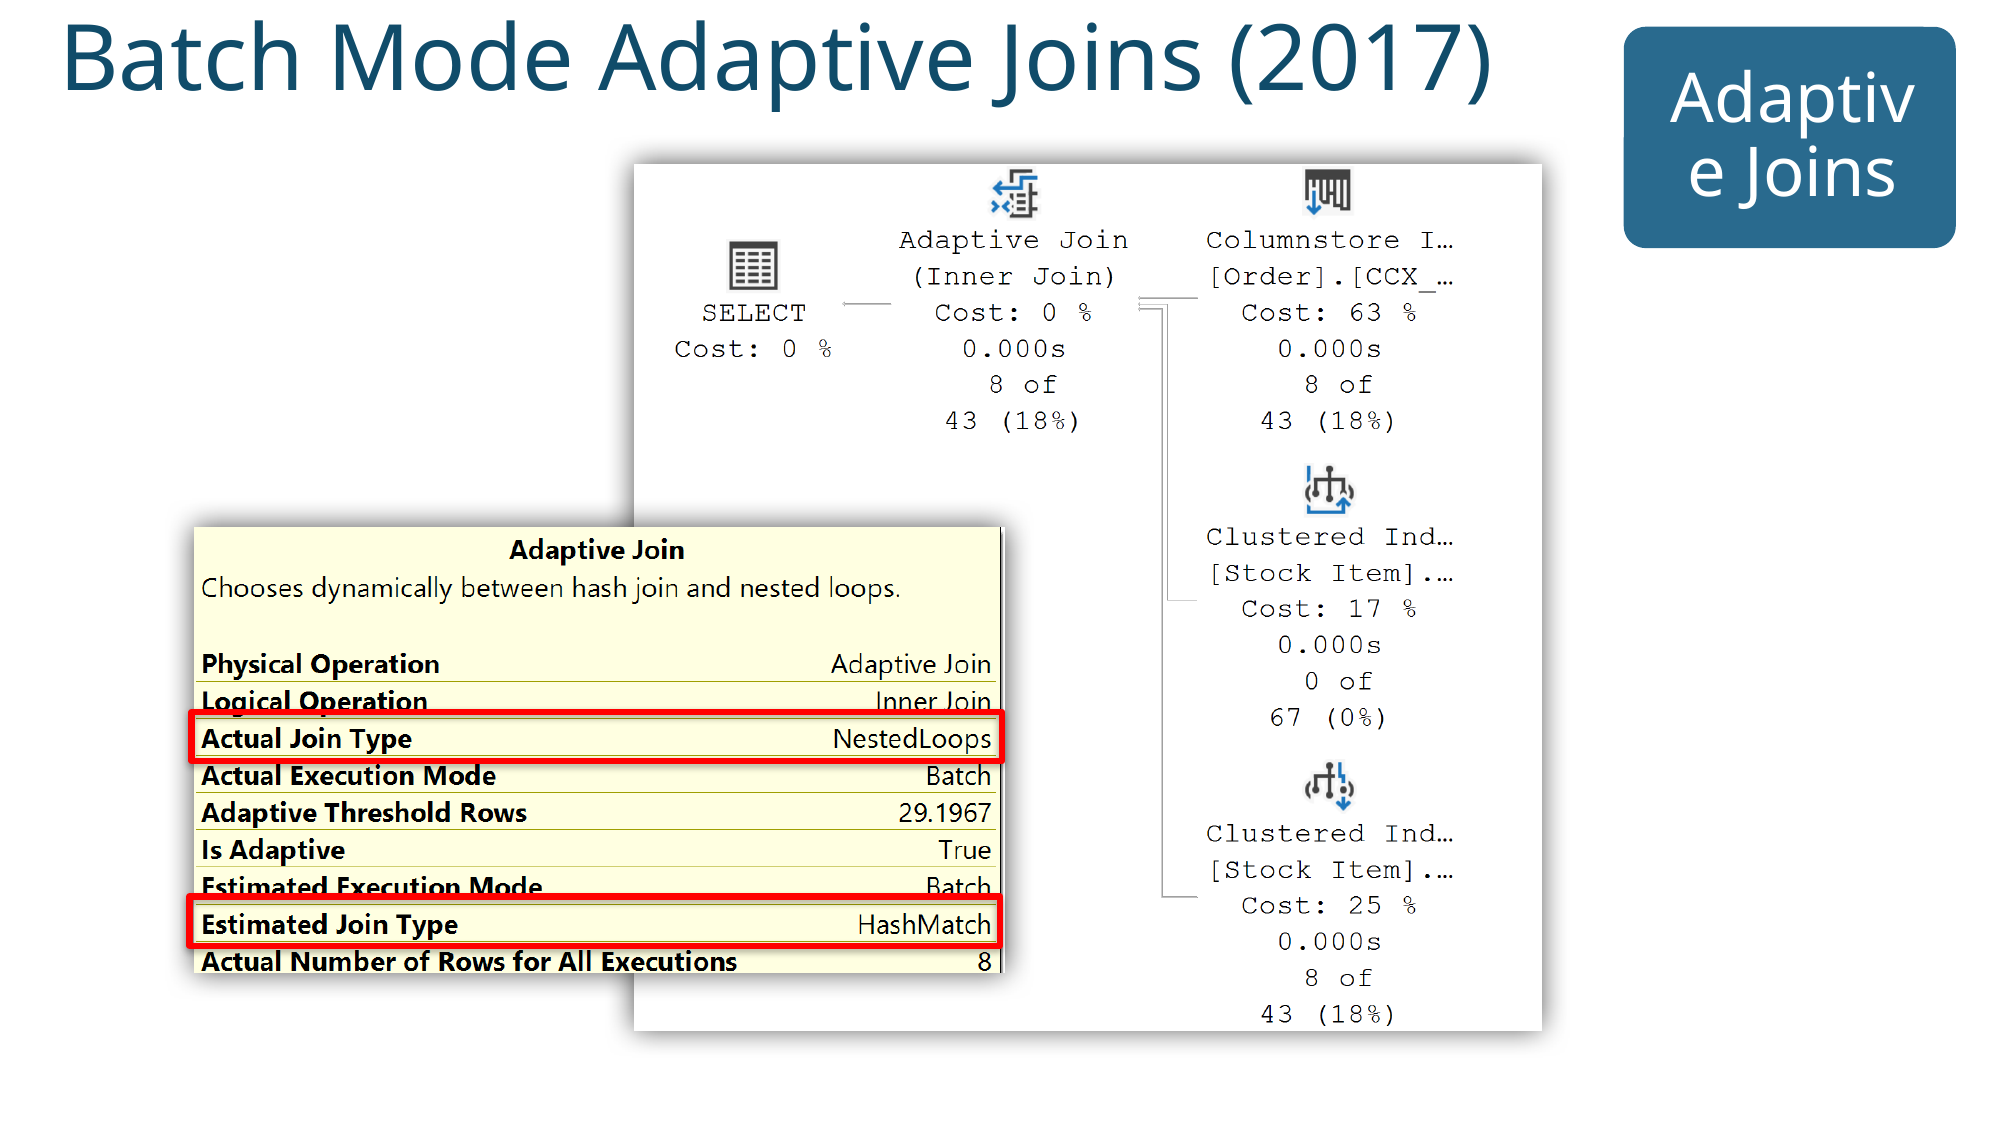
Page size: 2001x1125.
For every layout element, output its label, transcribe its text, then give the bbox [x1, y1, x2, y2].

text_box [1623, 0, 1956, 249]
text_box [189, 164, 1543, 1031]
title Batch Mode Adaptive Joins (2017) [44, 28, 1618, 217]
